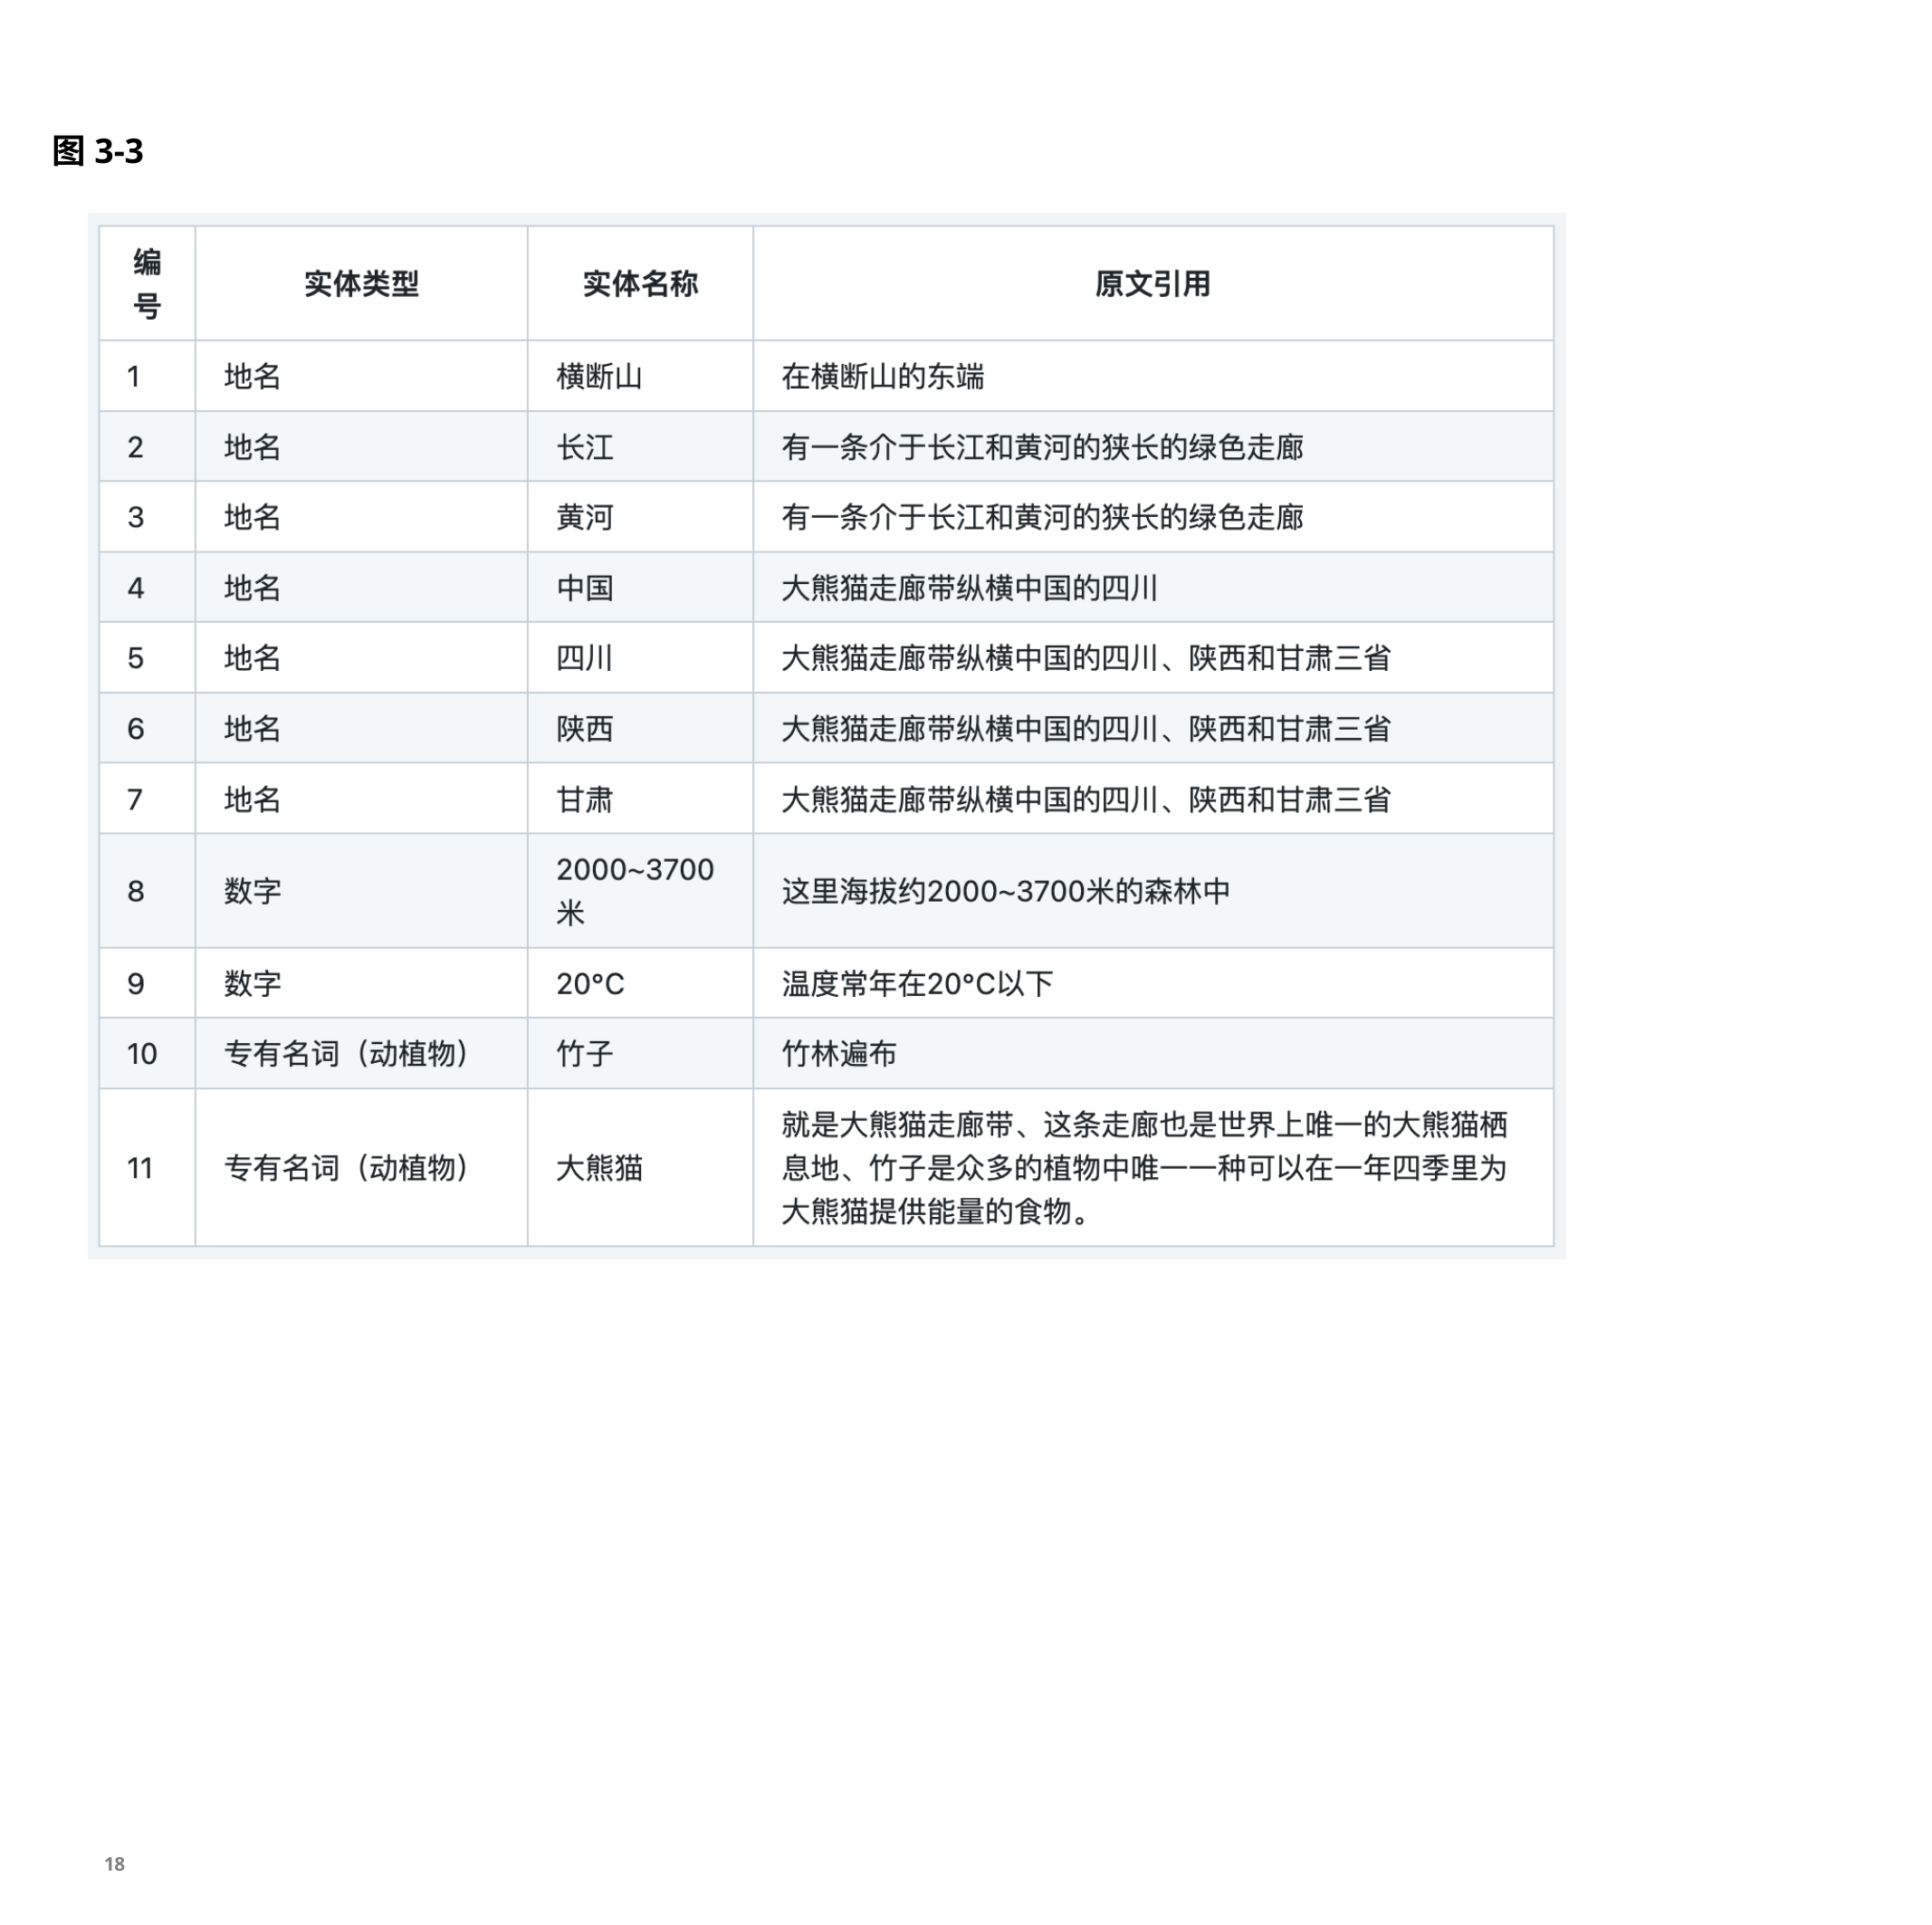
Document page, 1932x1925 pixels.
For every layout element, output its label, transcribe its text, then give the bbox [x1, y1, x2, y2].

text_box 图3-3 [34, 106, 1774, 193]
picture [88, 213, 1566, 1259]
